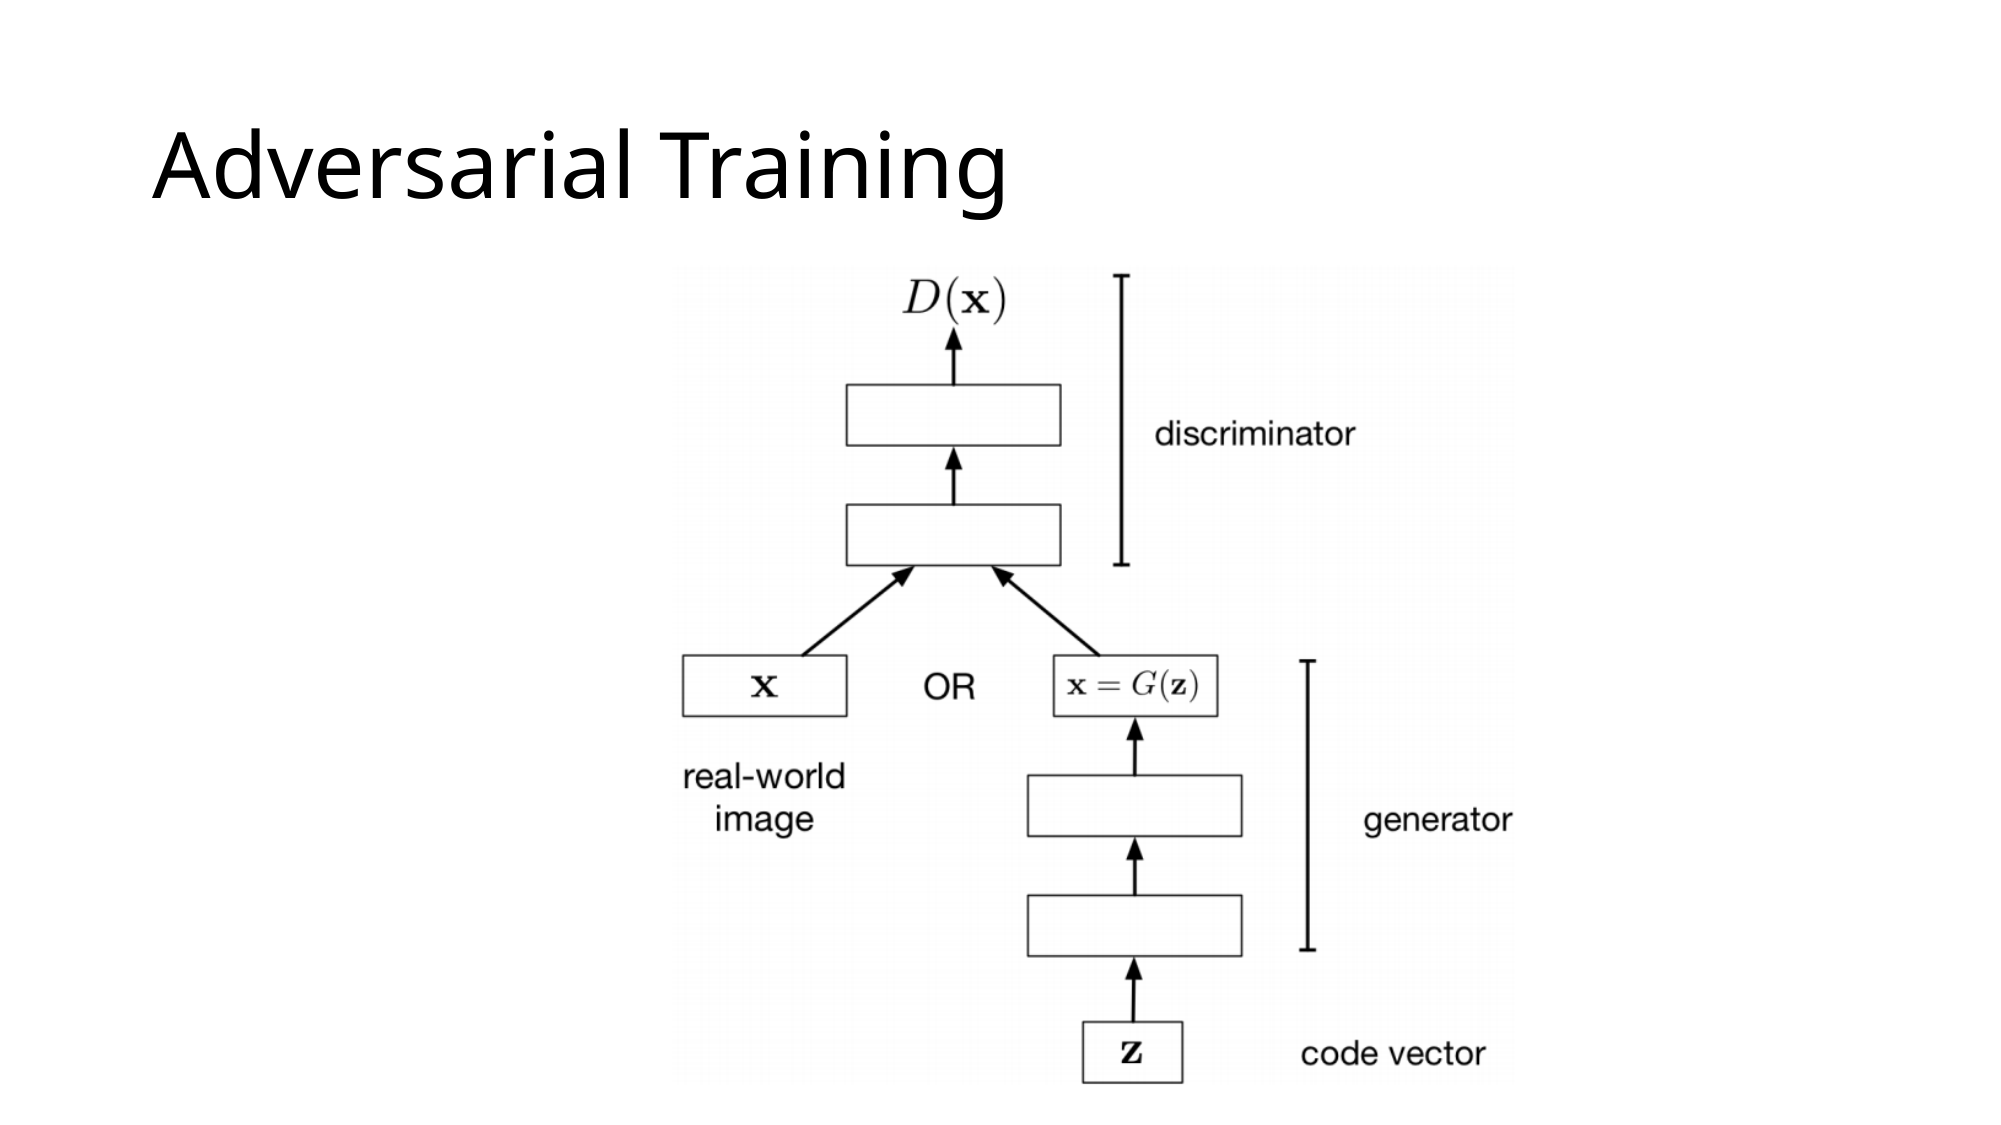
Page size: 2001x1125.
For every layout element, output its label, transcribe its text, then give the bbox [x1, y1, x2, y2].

picture [550, 242, 1515, 1089]
title Adversarial Training [137, 59, 1863, 278]
